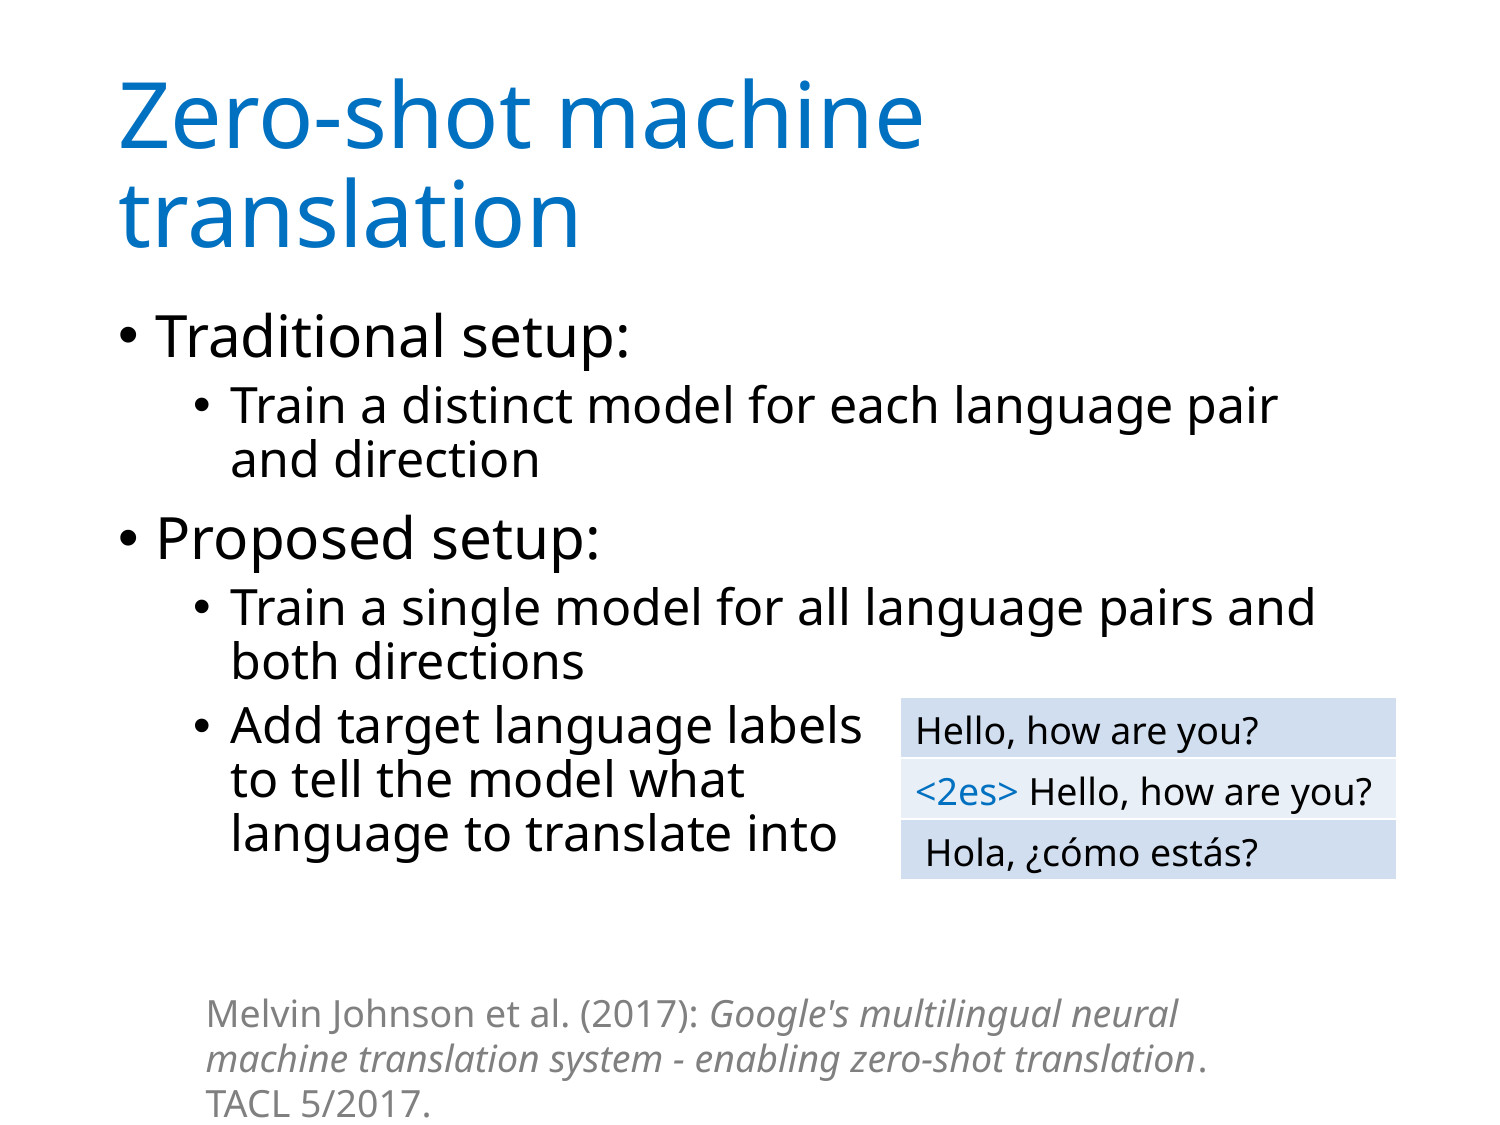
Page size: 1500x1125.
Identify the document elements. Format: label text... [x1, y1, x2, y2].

table_cell Hola, ¿cómo estás? [901, 820, 1396, 879]
title Zero-shot machine translation [103, 59, 1397, 278]
list Traditional setup: Train a distinct model for each language pair and direction Proposed setup: Train a single model for all language pairs and both directions Add target language labels to tell the model what language to translate into [103, 299, 1397, 1014]
table_header Hello, how are you? [901, 698, 1396, 757]
table_cell <2es> Hello, how are you? [901, 759, 1396, 818]
text_box Melvin Johnson et al. (2017): Google's multilingual neural machine translation system - enabling zero-shot translation. TACL 5/2017. [190, 982, 1309, 1125]
